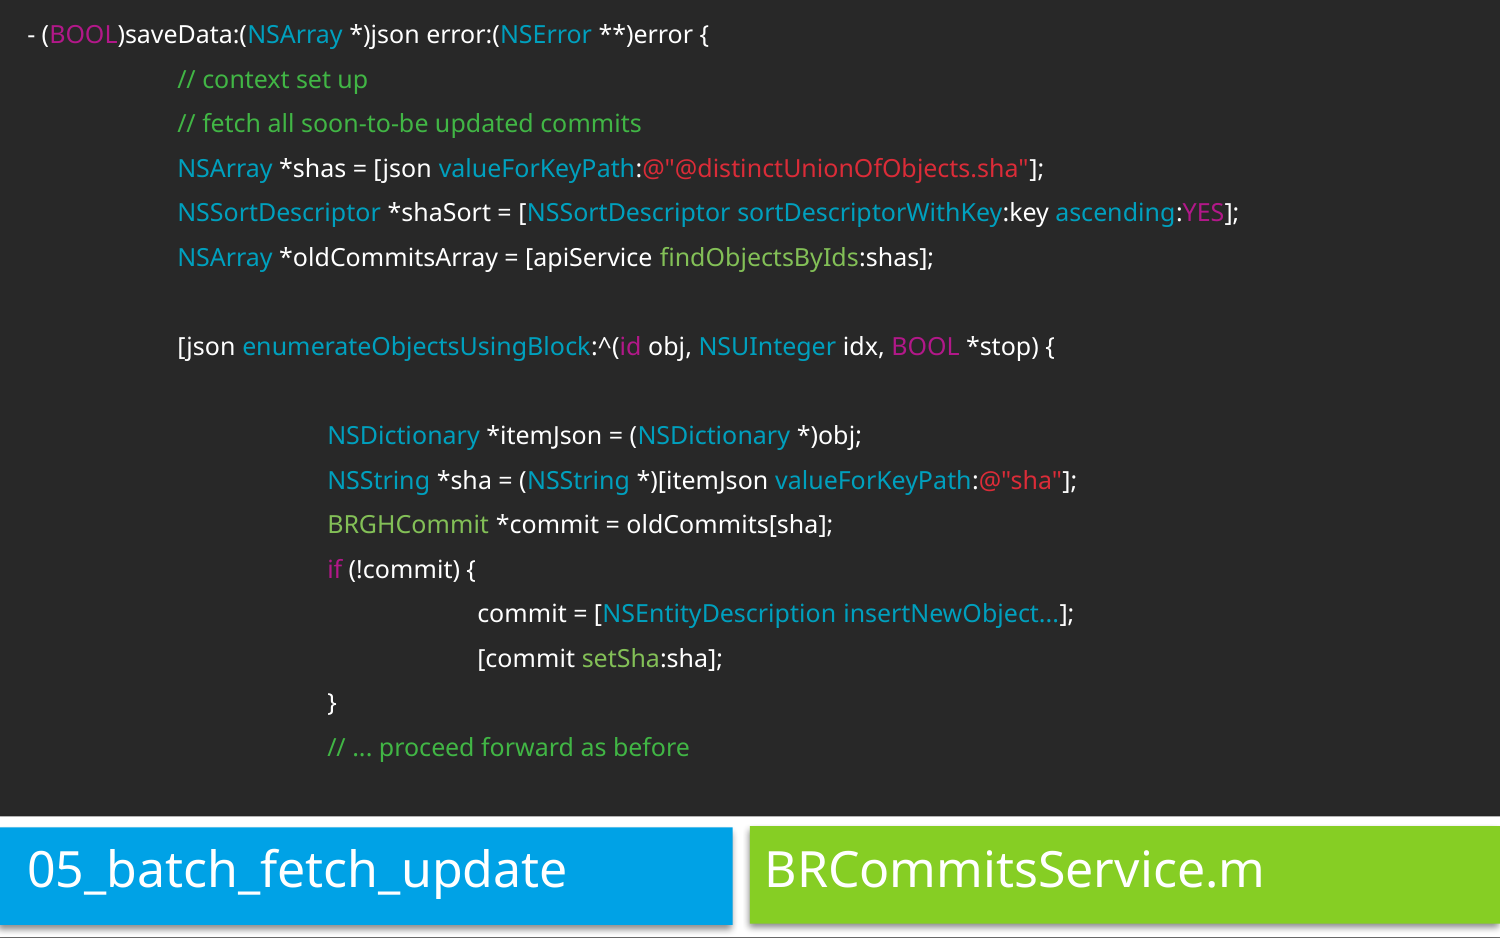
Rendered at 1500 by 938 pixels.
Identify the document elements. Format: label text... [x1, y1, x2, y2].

list 05_batch_fetch_update [12, 829, 733, 924]
list - (BOOL)saveData:(NSArray *)json error:(NSError **)error { // context set up // fetch all soon-to-be updated commits NSArray *shas = [json valueForKeyPath:@"@distinctUnionOfObjects.sha"]; NSSortDescriptor *shaSort = [NSSortDescriptor sortDescriptorWithKey:key ascending:YES]; NSArray *oldCommitsArray = [apiService findObjectsByIds:shas]; [json enumerateObjectsUsingBlock:^(id obj, NSUInteger idx, BOOL *stop) { NSDictionary *itemJson = (NSDictionary *)obj; NSString *sha = (NSString *)[itemJson valueForKeyPath:@"sha"]; BRGHCommit *commit = oldCommits[sha]; if (!commit) { commit = [NSEntityDescription insertNewObject...]; [commit setSha:sha]; } // ... proceed forward as before [12, 11, 1488, 804]
title BRCommitsService.m [750, 829, 1488, 924]
